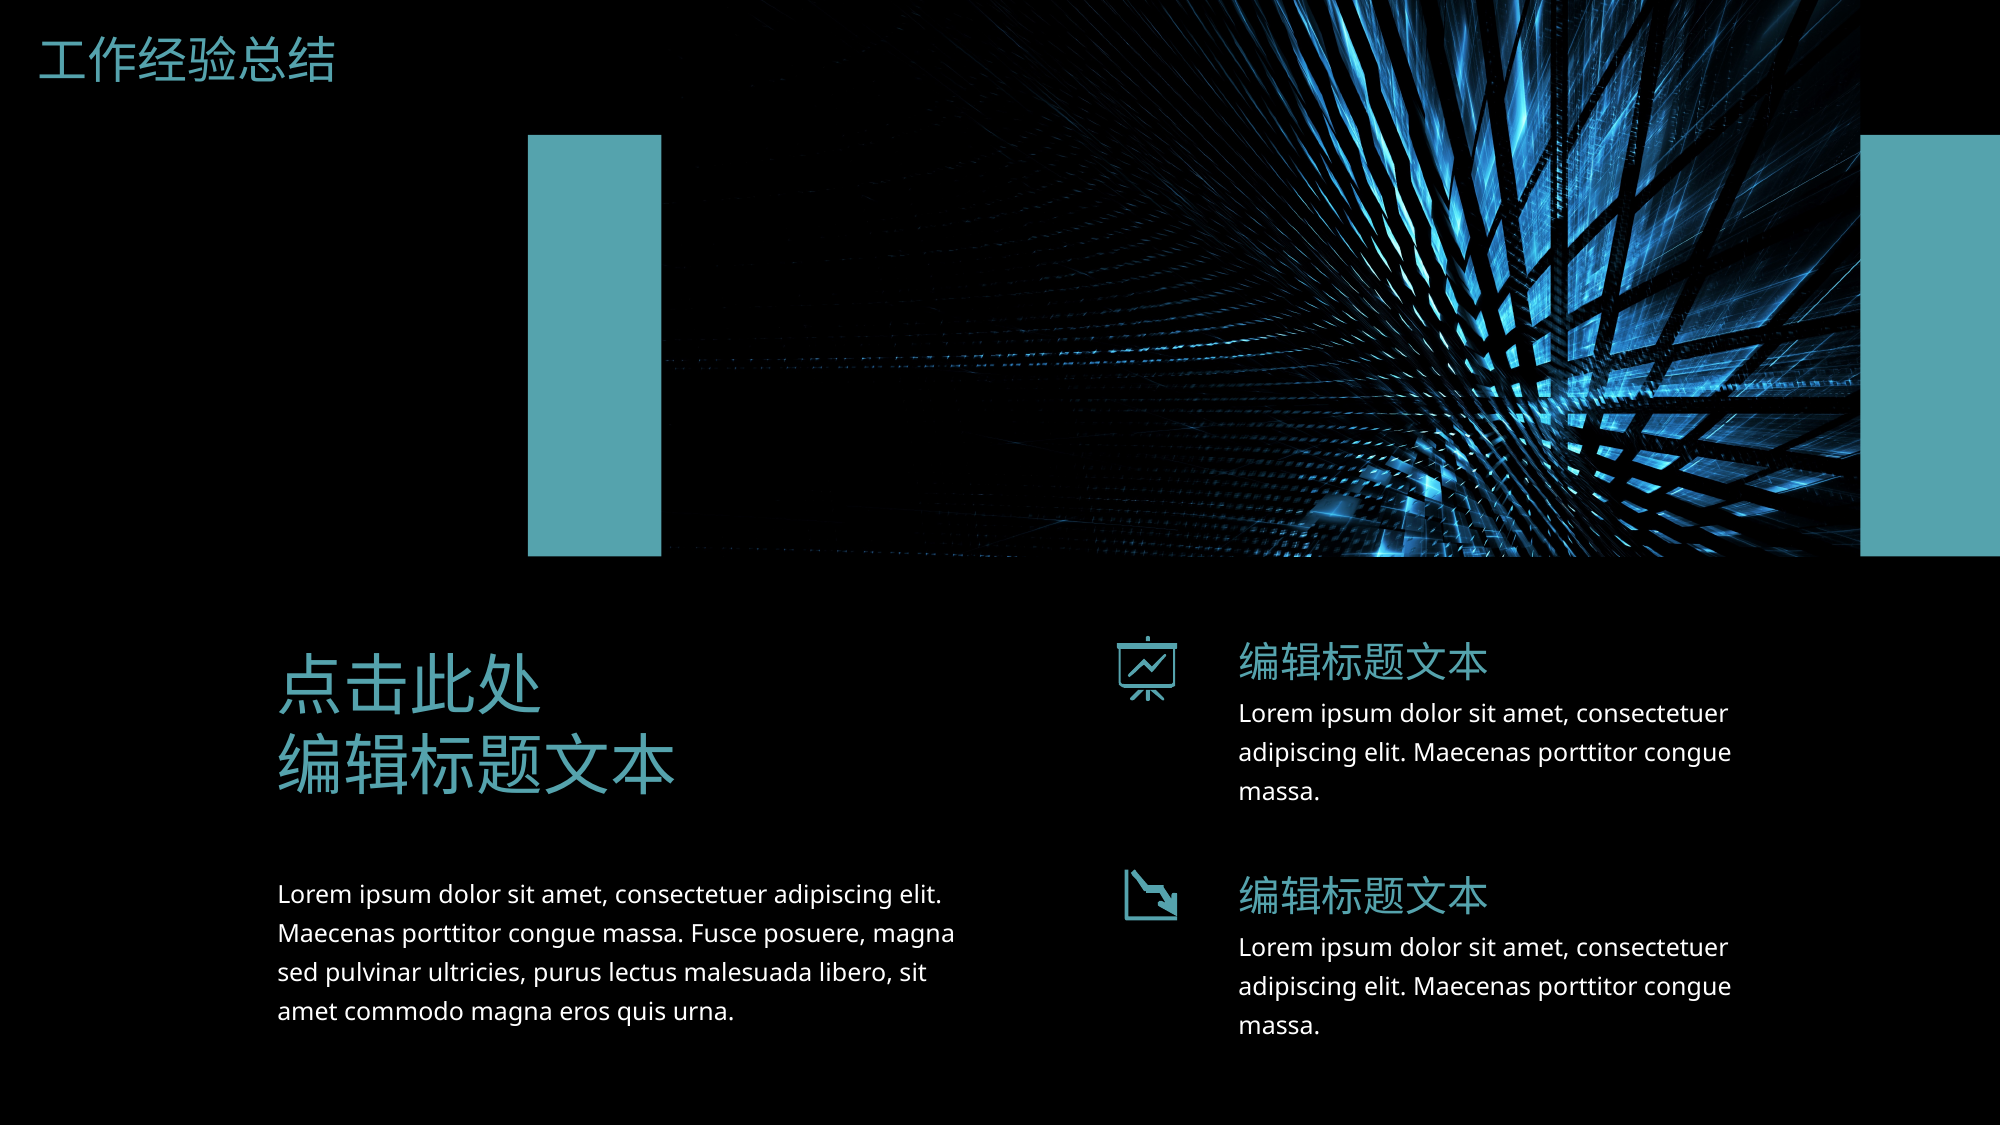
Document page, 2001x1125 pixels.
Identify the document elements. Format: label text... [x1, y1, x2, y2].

text_box 编辑标题文本 [1229, 861, 1611, 928]
text_box [1116, 643, 1178, 688]
text_box 编辑标题文本 [1229, 627, 1611, 694]
text_box [0, 0, 2000, 1125]
text_box 工作经验总结 [22, 21, 640, 96]
text_box Lorem ipsum dolor sit amet, consectetuer adipiscing elit. Maecenas porttitor congue massa. Fusce posuere, magna sed pulvinar ultricies, purus lectus malesuada libero, sit amet commodo magna eros quis urna. [268, 861, 1000, 1073]
text_box [1861, 134, 2000, 557]
text_box [527, 134, 661, 557]
picture [661, 0, 1861, 557]
text_box [1129, 689, 1165, 702]
text_box Lorem ipsum dolor sit amet, consectetuer adipiscing elit. Maecenas porttitor congue massa. [1229, 679, 1758, 814]
text_box 点击此处 编辑标题文本 [268, 635, 932, 811]
text_box [1124, 869, 1178, 921]
text_box Lorem ipsum dolor sit amet, consectetuer adipiscing elit. Maecenas porttitor congue massa. [1229, 914, 1758, 1048]
